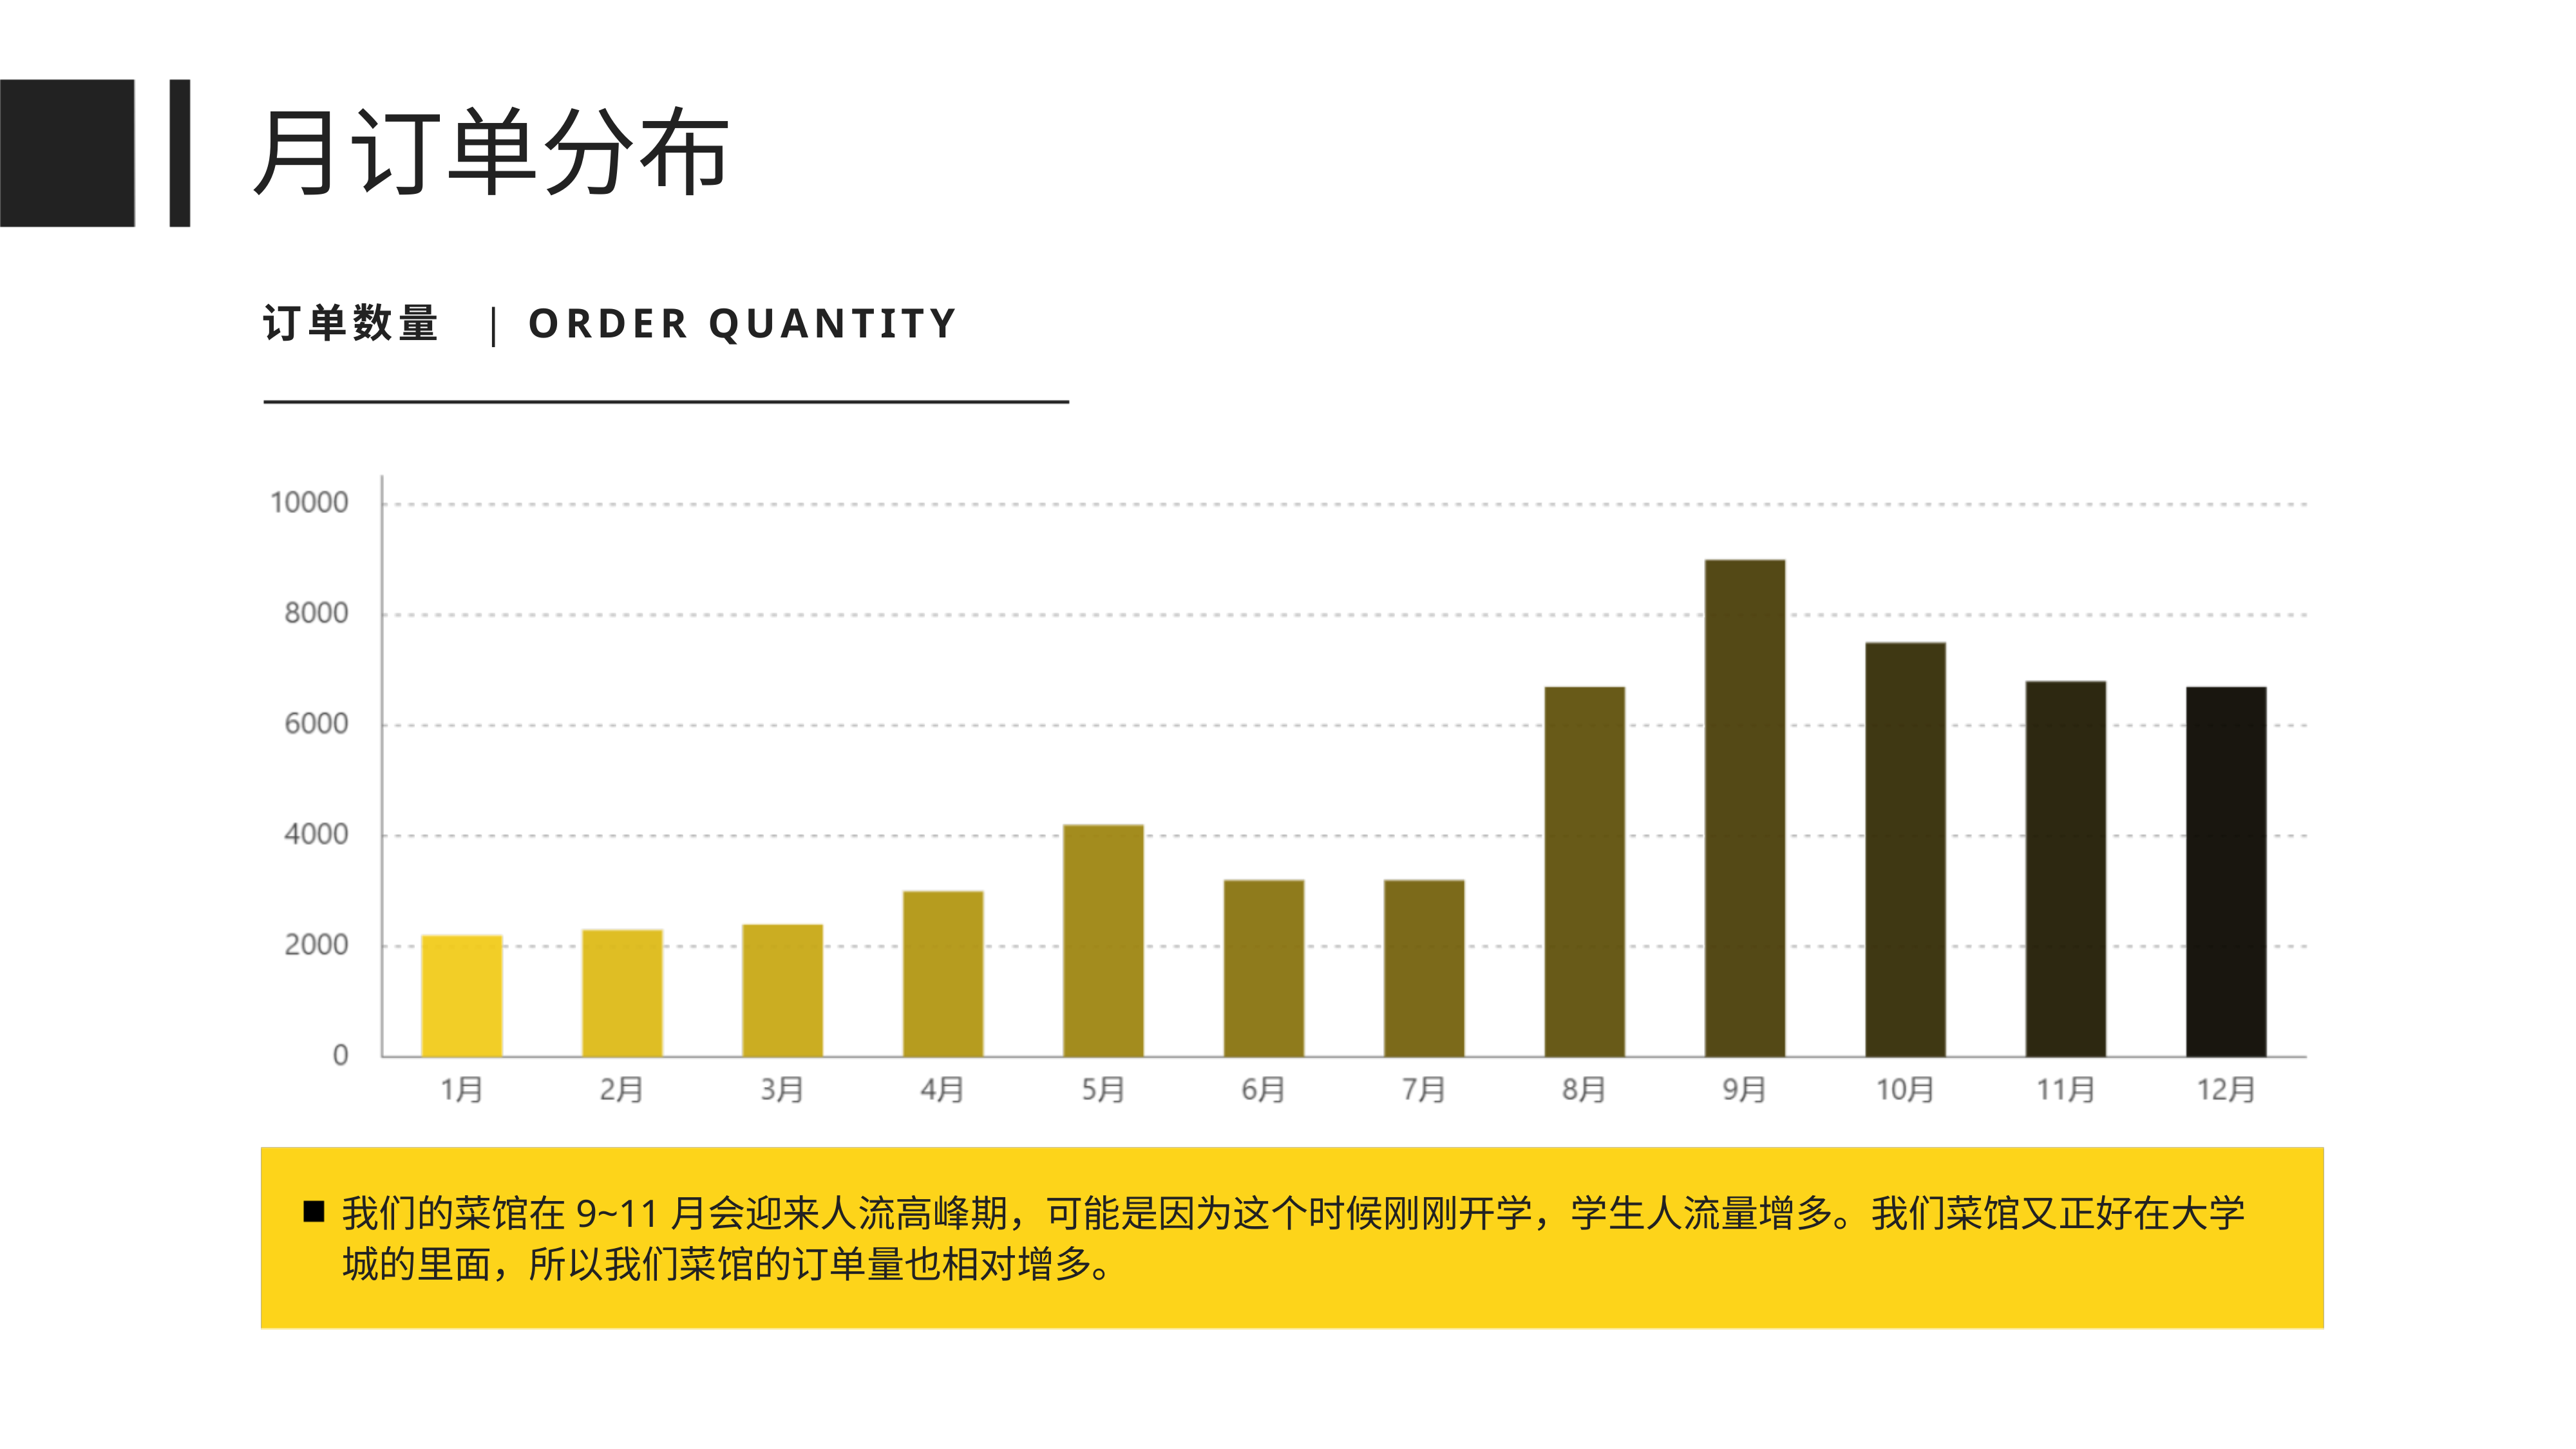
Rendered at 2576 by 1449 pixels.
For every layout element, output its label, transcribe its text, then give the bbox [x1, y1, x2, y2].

picture [260, 1146, 2325, 1330]
text_box 订单数量 | ORDER QUANTITY [252, 289, 1097, 346]
picture [255, 461, 2321, 1119]
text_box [0, 77, 194, 229]
text_box 月订单分布 [241, 86, 1282, 204]
picture [263, 399, 1071, 406]
